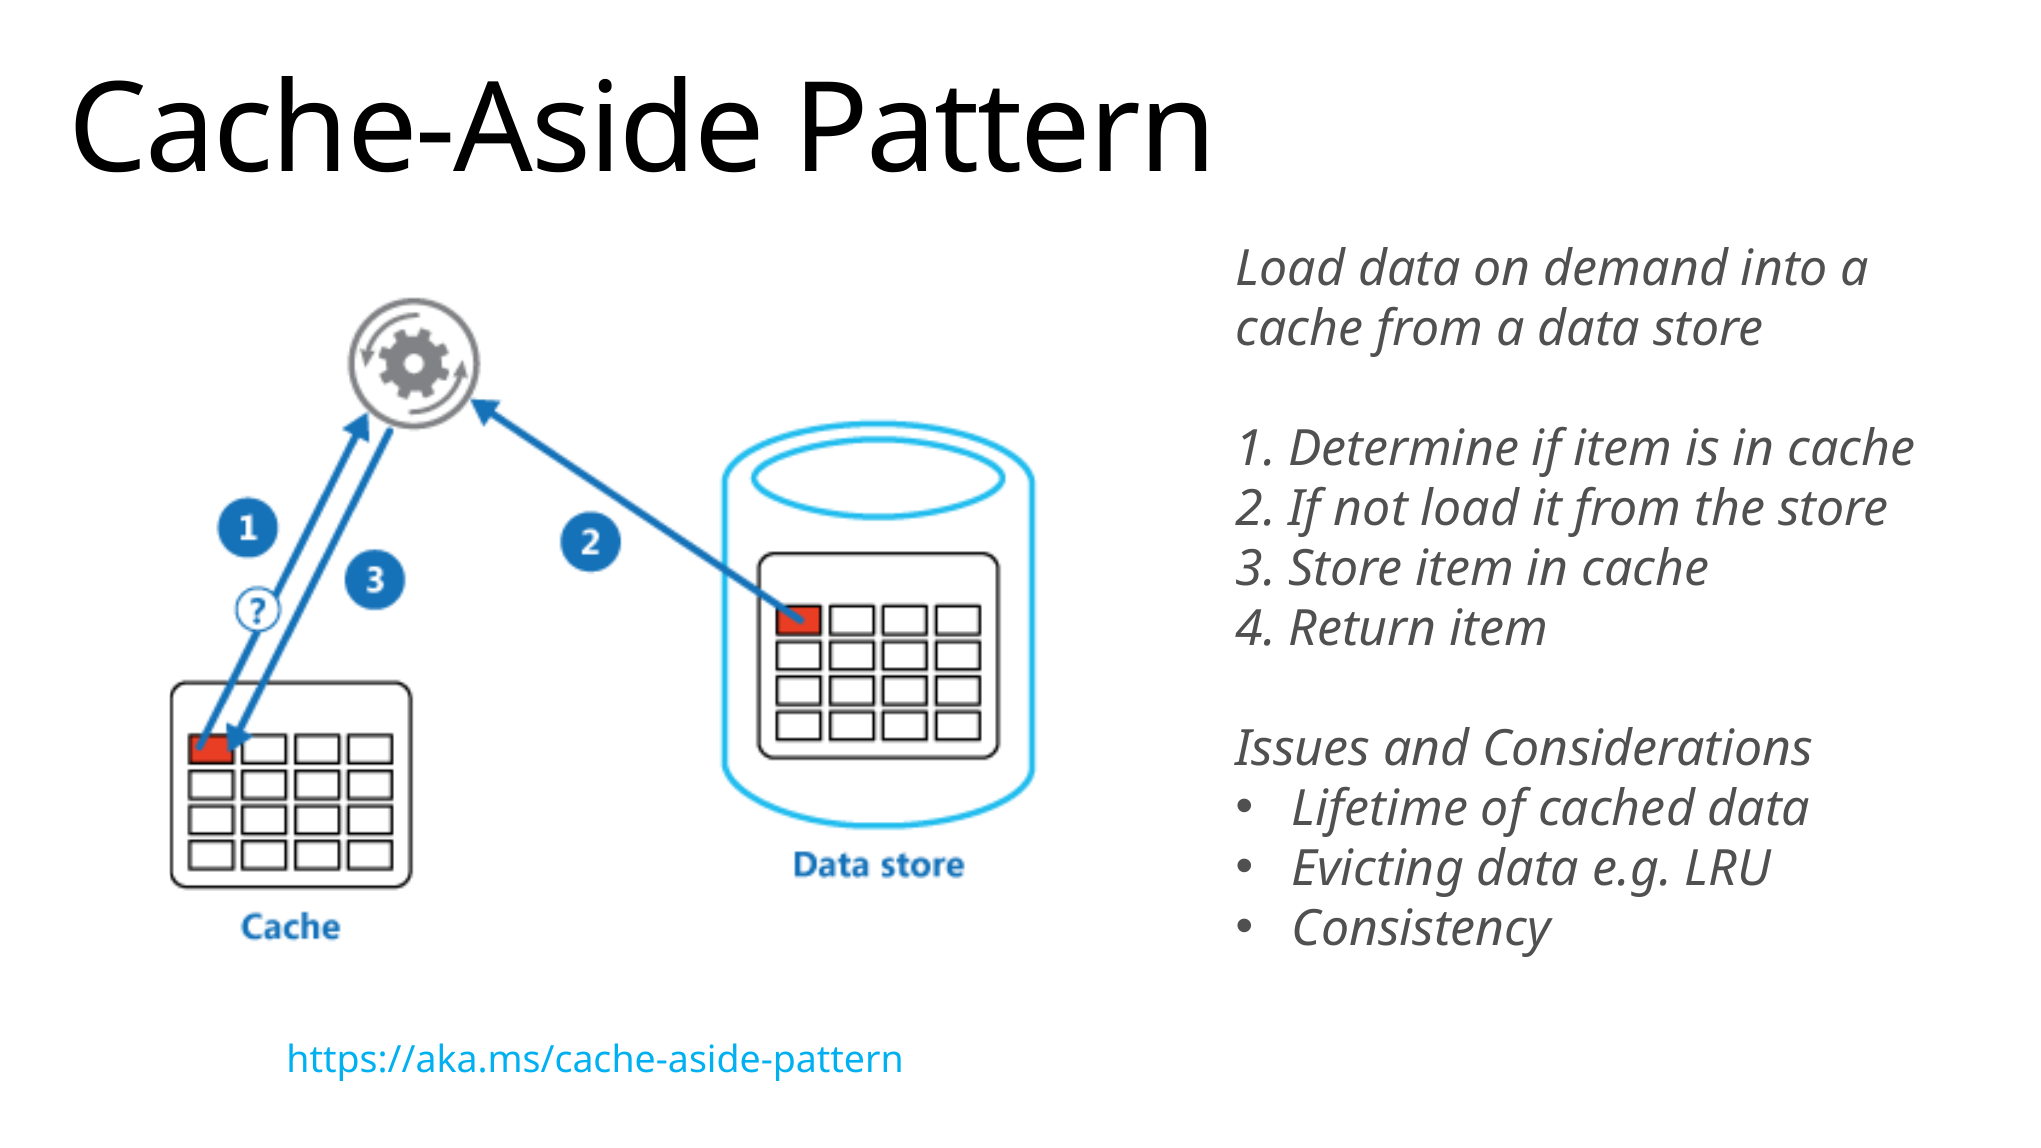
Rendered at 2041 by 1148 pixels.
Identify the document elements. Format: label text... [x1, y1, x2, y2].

text_box Load data on demand into a cache from a data store Determine if item is in cache If not load it from the store Store item in cache Return item Issues and Considerations Lifetime of cached data Evicting data e.g. LRU Consistency [1220, 228, 1989, 1024]
picture [169, 294, 1040, 963]
title Cache-Aside Pattern [45, 48, 1996, 199]
text_box https://aka.ms/cache-aside-pattern [271, 1027, 919, 1088]
